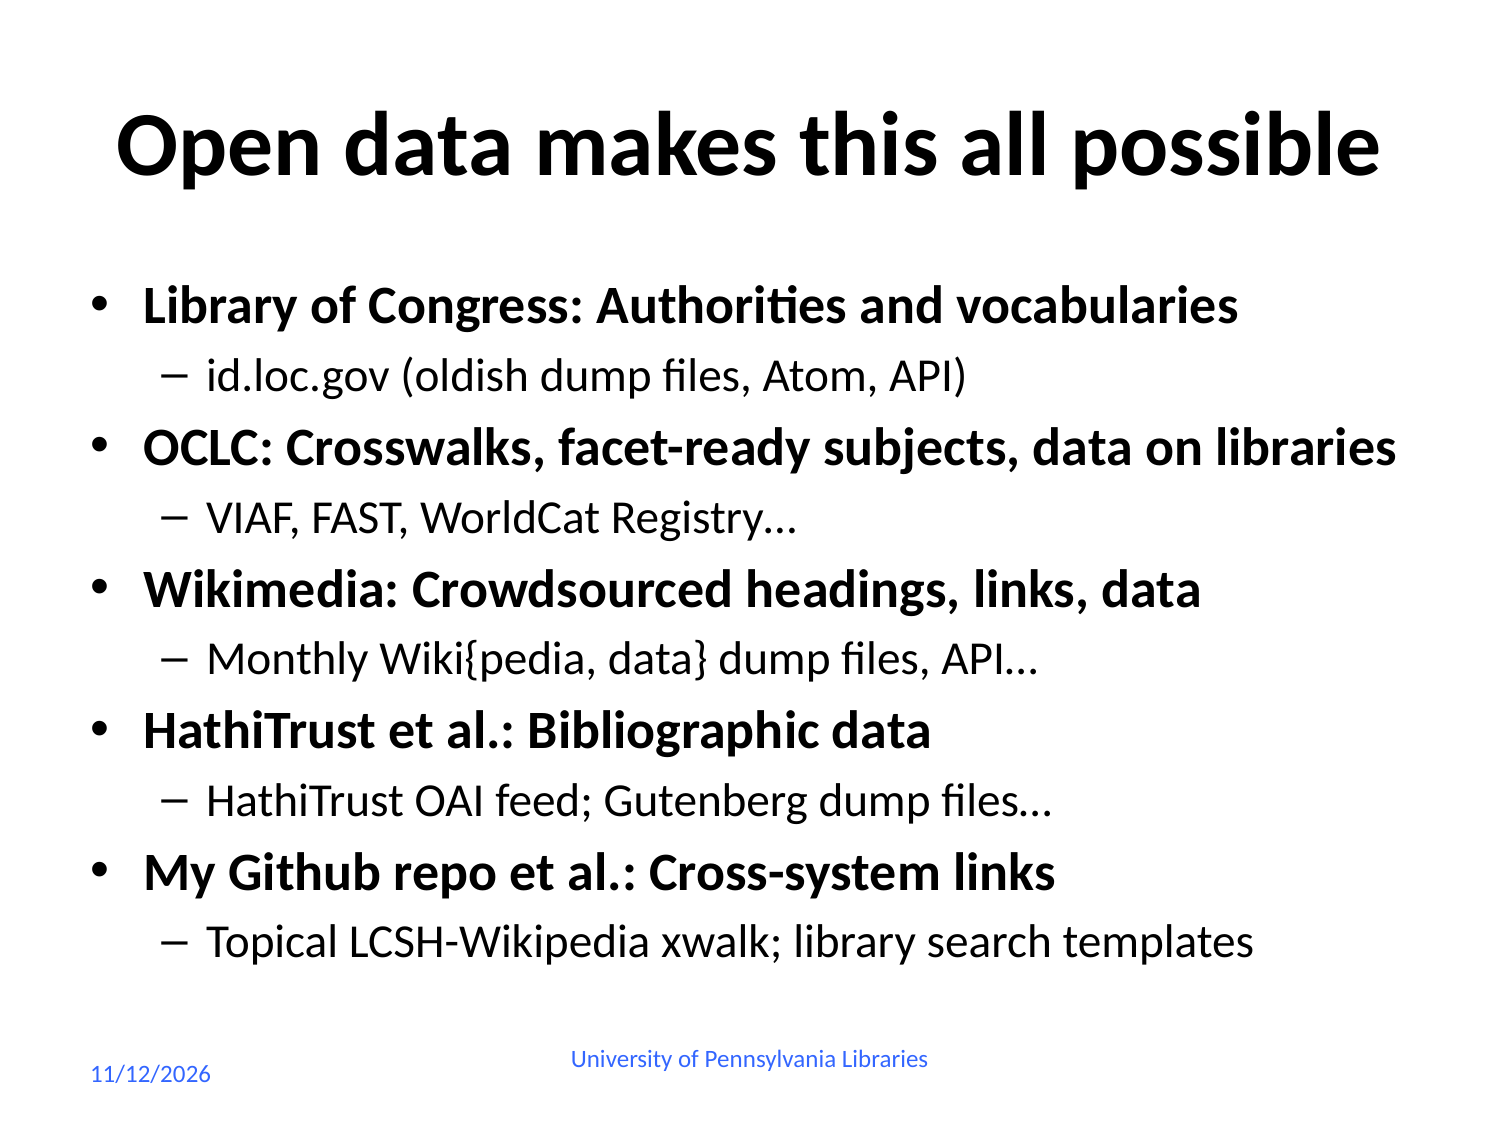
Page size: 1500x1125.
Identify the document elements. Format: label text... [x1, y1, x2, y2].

footer University of Pennsylvania Libraries [512, 1042, 988, 1103]
title Open data makes this all possible [75, 45, 1425, 233]
list Library of Congress: Authorities and vocabularies id.loc.gov (oldish dump files, Atom, API) OCLC: Crosswalks, facet-ready subjects, data on libraries VIAF, FAST, WorldCat Registry… Wikimedia: Crowdsourced headings, links, data Monthly Wiki{pedia, data} dump files, API… HathiTrust et al.: Bibliographic data HathiTrust OAI feed; Gutenberg dump files… My Github repo et al.: Cross-system links Topical LCSH-Wikipedia xwalk; library search templates [75, 262, 1425, 1005]
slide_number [75, 1042, 425, 1103]
